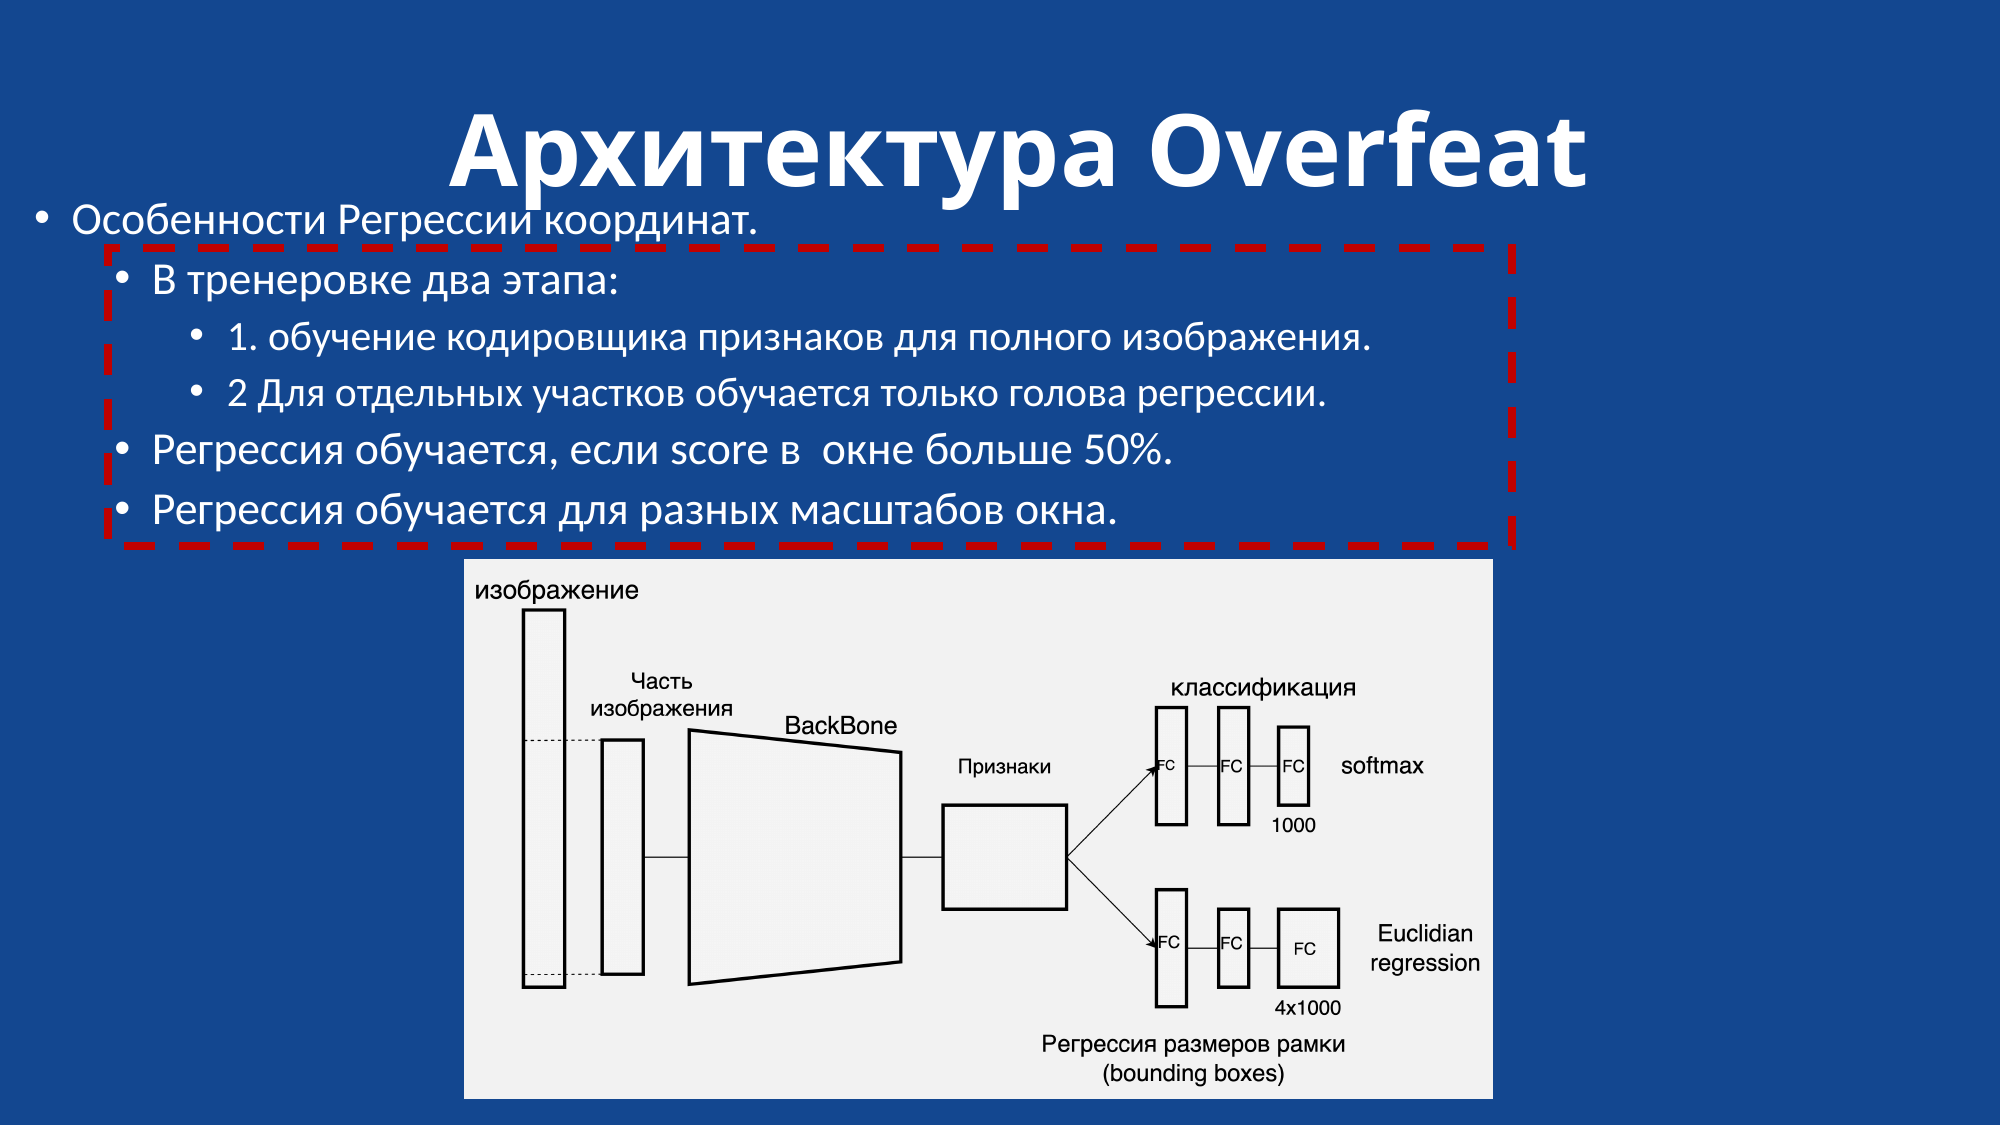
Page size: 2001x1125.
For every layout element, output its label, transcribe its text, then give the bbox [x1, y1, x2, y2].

list Особенности Регрессии координат. В тренеровке два этапа: 1. обучение кодировщика признаков для полного изображения. 2 Для отдельных участков обучается только голова регрессии. Регрессия обучается, если score в окне больше 50%. Регрессия обучается для разных масштабов окна. [19, 187, 1899, 1092]
text_box [107, 247, 1513, 547]
title Архитектура Overfeat [58, 59, 1981, 248]
picture [463, 559, 1493, 1099]
